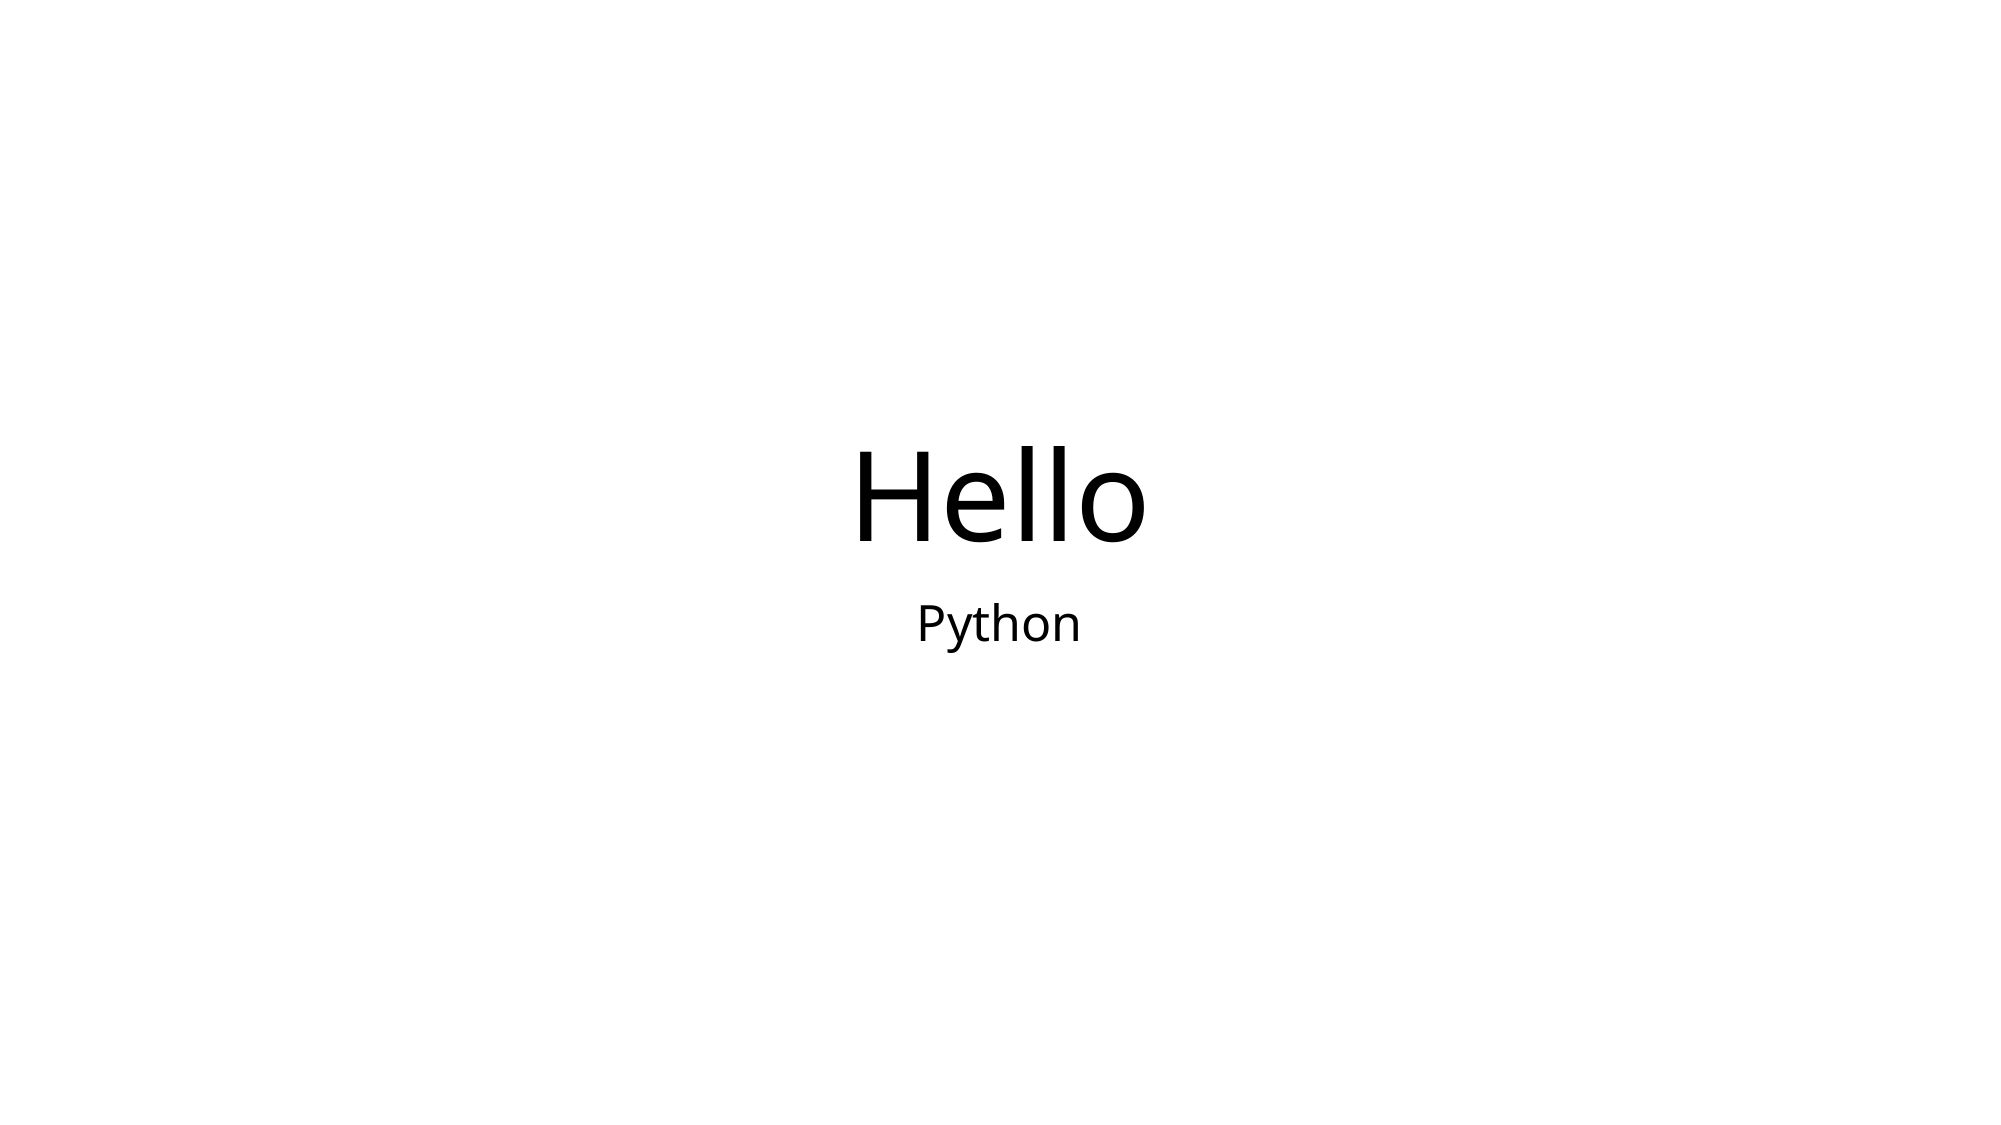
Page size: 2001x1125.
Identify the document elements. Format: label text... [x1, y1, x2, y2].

subtitle Python [249, 590, 1750, 863]
title Hello [249, 184, 1750, 576]
